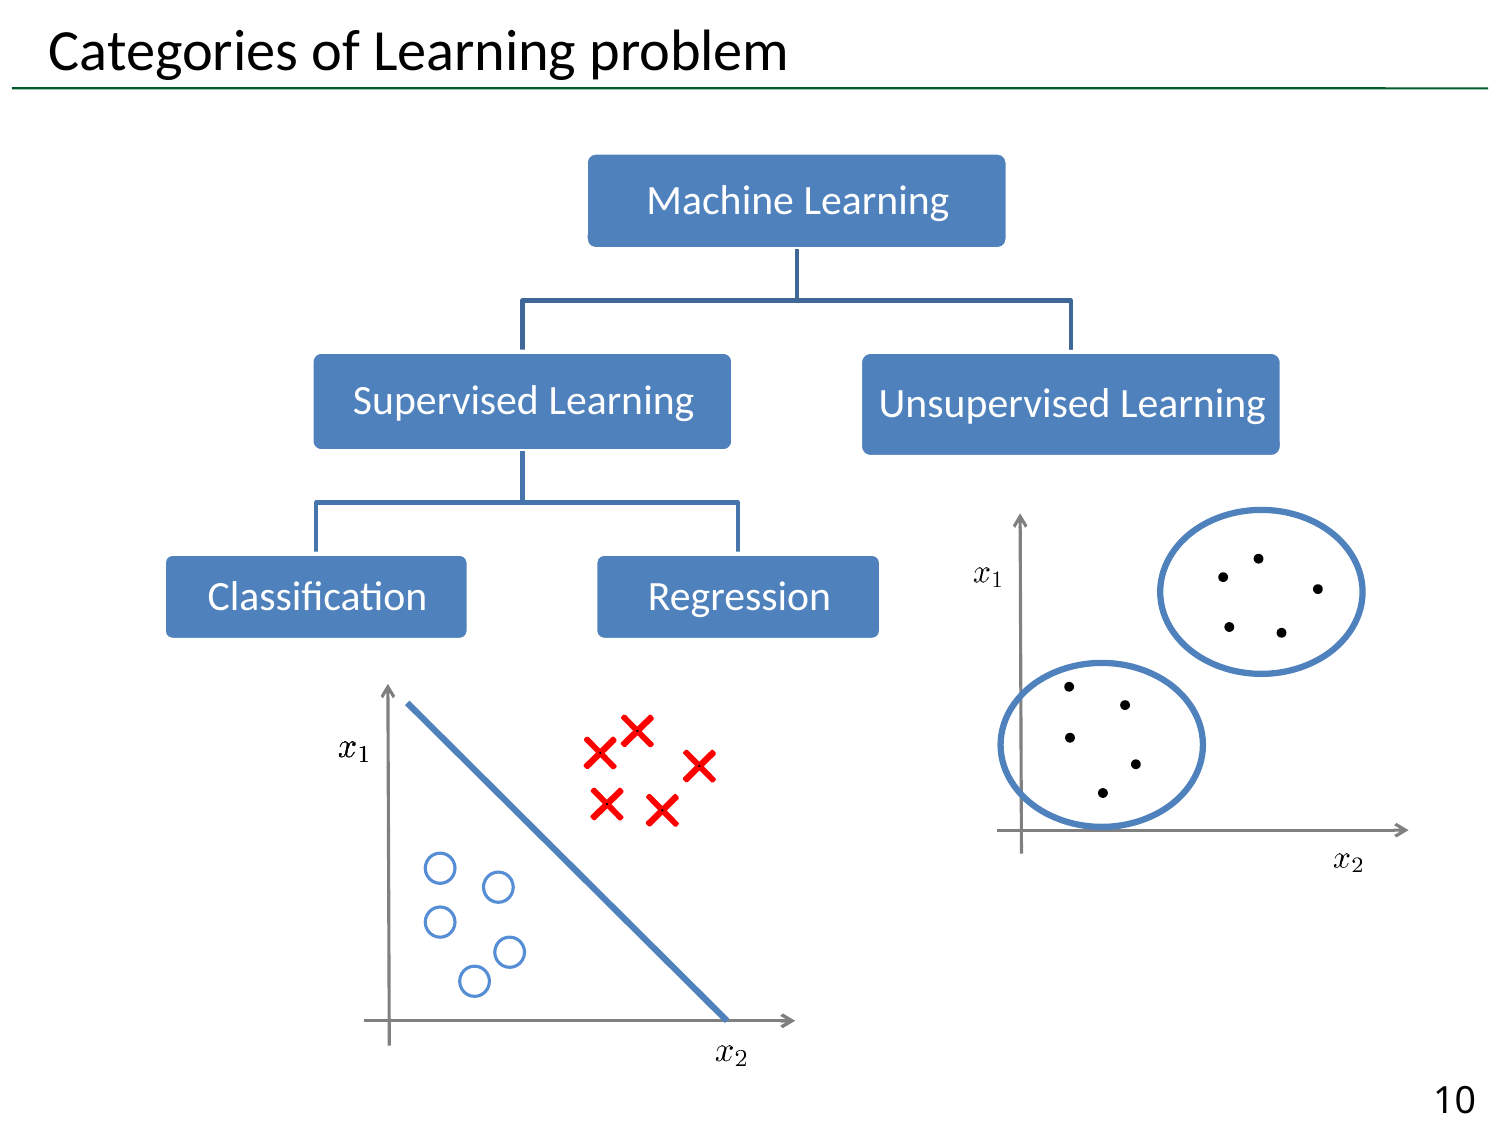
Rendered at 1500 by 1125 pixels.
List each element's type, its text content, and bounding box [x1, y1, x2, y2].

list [132, 37, 1314, 756]
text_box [972, 509, 1409, 873]
slide_number 10 [1376, 1092, 1477, 1111]
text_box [338, 683, 796, 1066]
title Categories of Learning problem [48, 19, 1477, 83]
